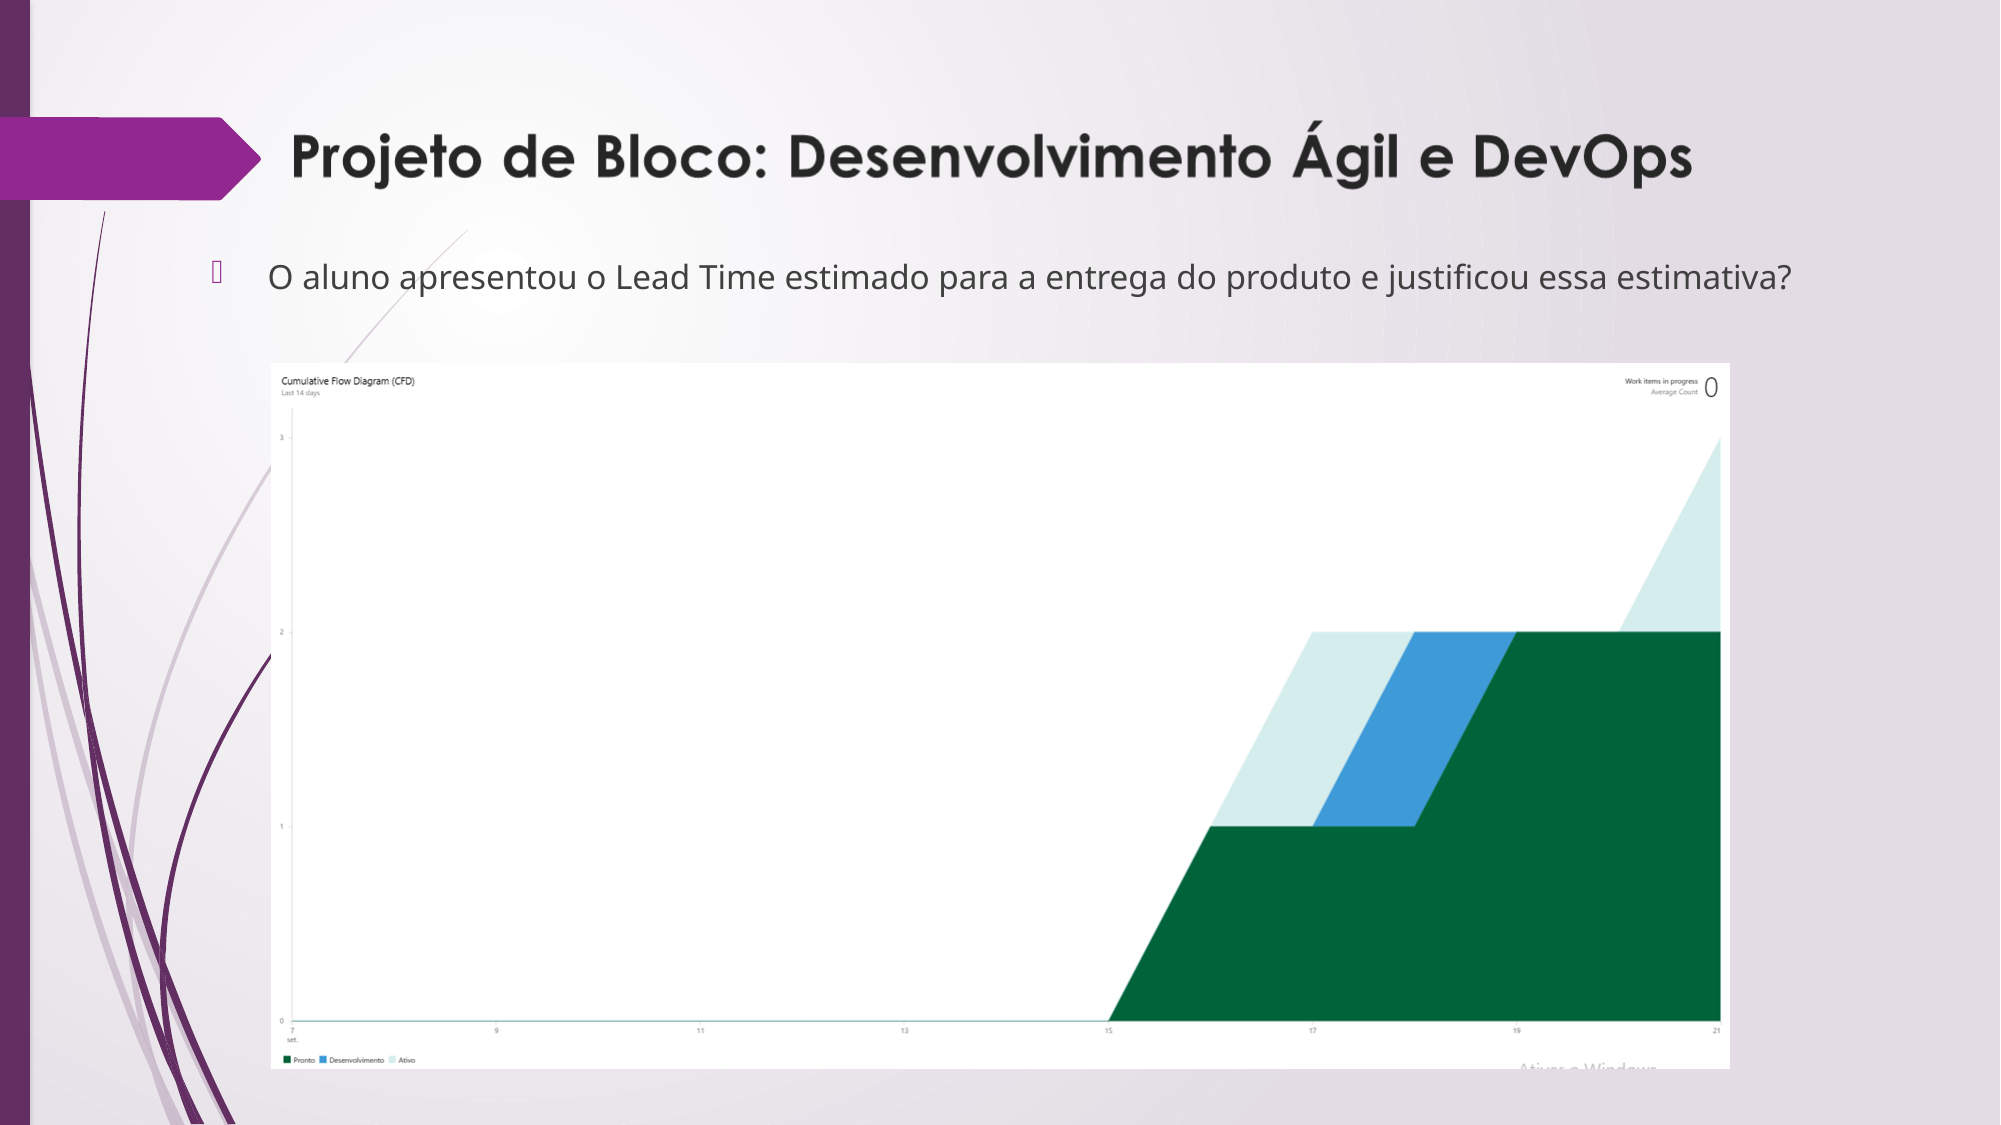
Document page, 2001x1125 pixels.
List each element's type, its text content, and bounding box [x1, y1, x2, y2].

list O aluno apresentou o Lead Time estimado para a entrega do produto e justificou essa estimativa? [196, 240, 1923, 377]
picture [271, 363, 1730, 1069]
picture [254, 100, 1730, 226]
